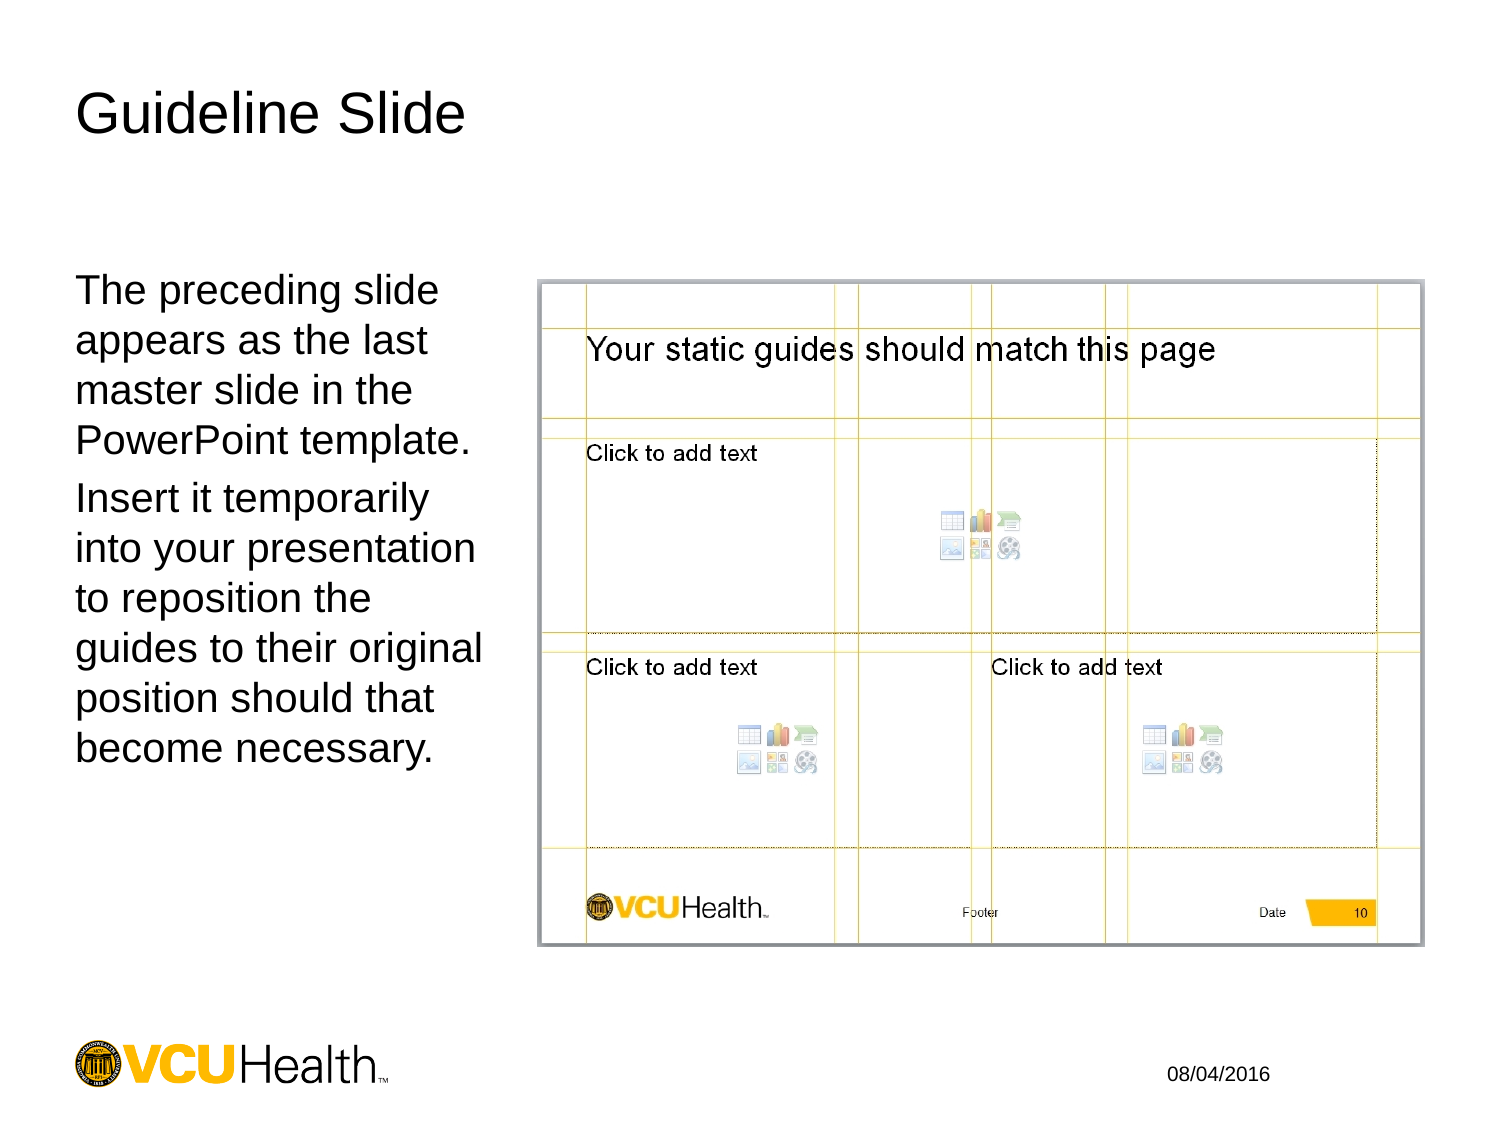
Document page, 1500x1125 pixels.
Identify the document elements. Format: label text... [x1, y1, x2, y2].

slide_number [1061, 1060, 1286, 1086]
title Guideline Slide [75, 75, 1425, 226]
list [537, 278, 1426, 947]
picture [0, 974, 526, 1125]
list The preceding slide appears as the last master slide in the PowerPoint template. Insert it temporarily into your presentation to reposition the guides to their original position should that become necessary. [75, 262, 500, 963]
